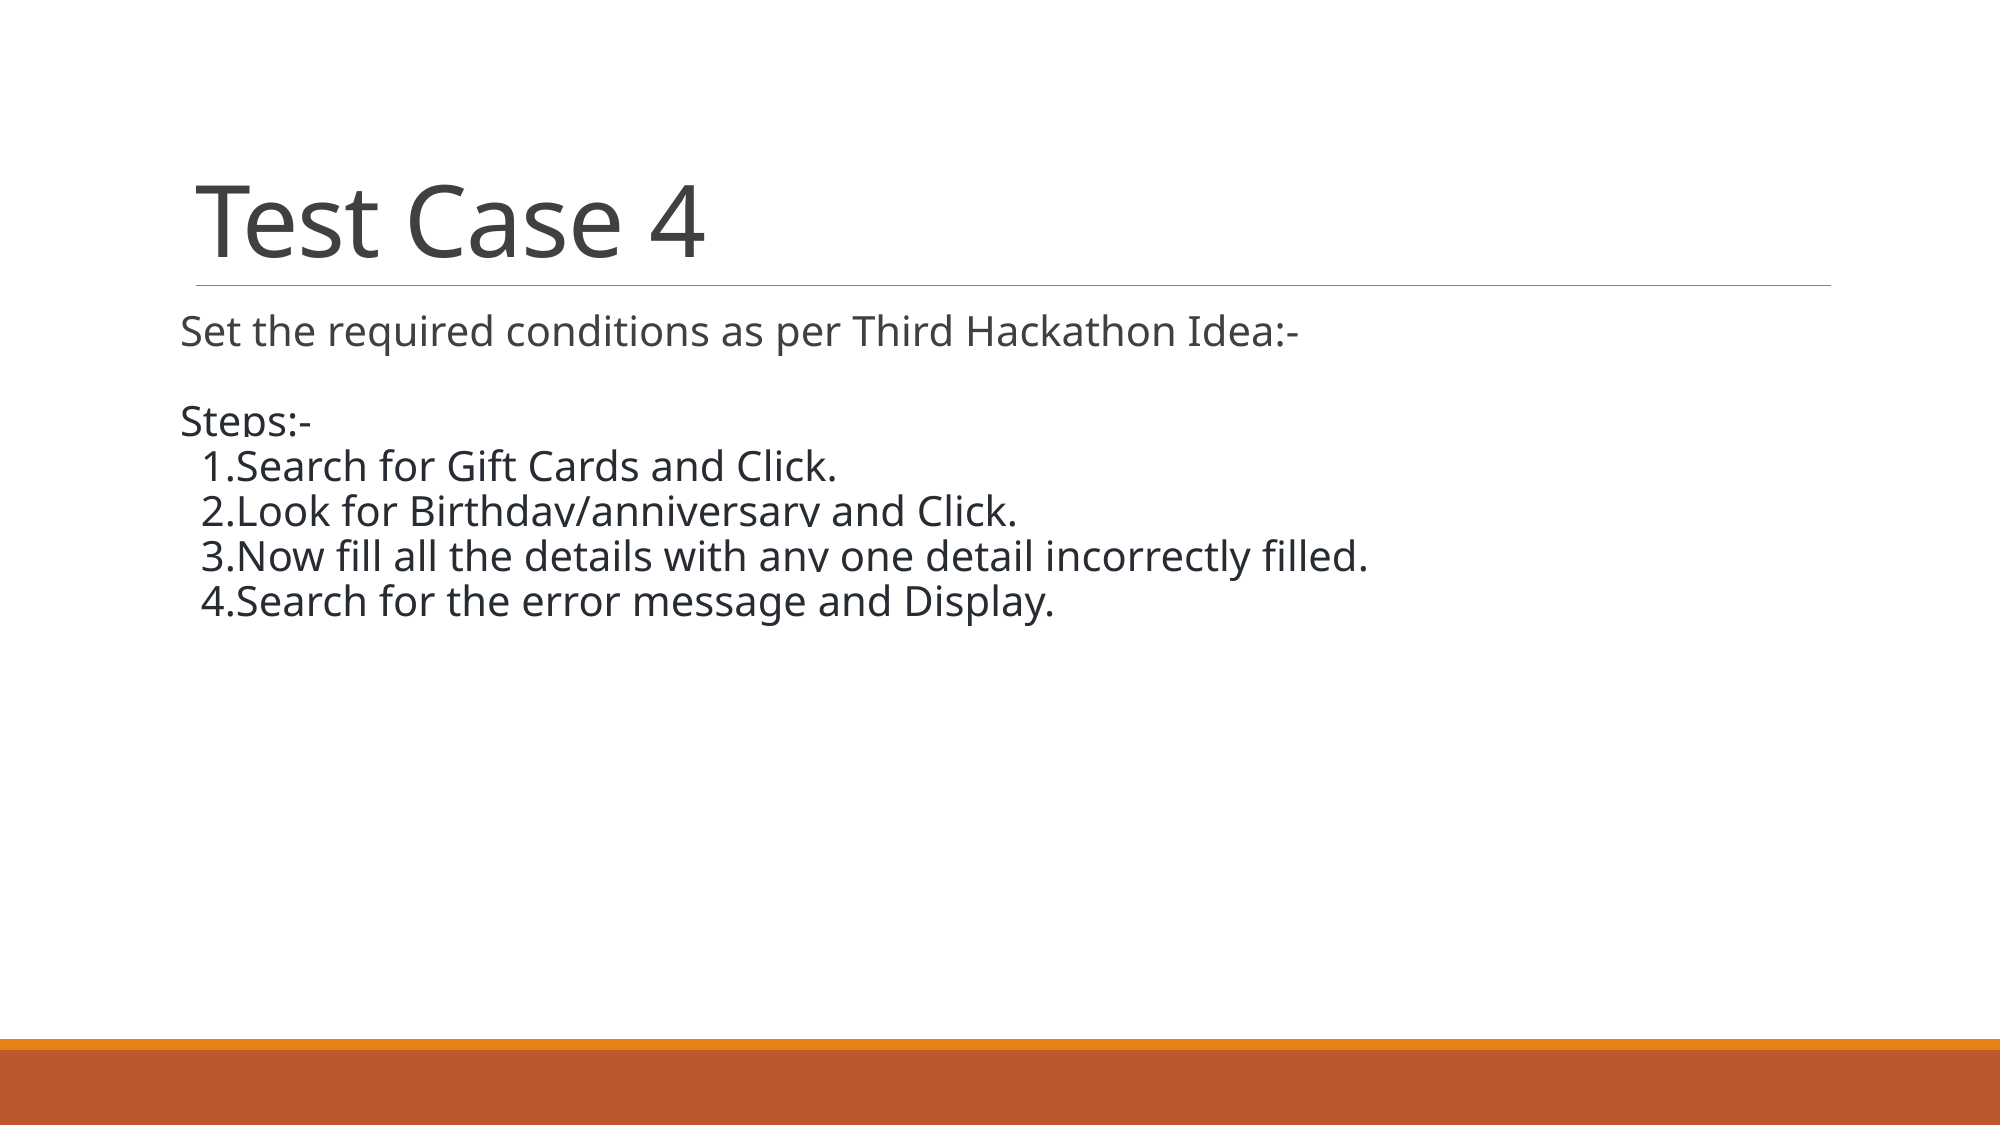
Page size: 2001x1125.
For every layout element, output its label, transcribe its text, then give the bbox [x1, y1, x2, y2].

title Test Case 4 [180, 47, 1830, 285]
list Set the required conditions as per Third Hackathon Idea:- Steps:- 1.Search for Gift Cards and Click. 2.Look for Birthday/anniversary and Click. 3.Now fill all the details with any one detail incorrectly filled. 4.Search for the error message and Display. [180, 302, 1830, 963]
